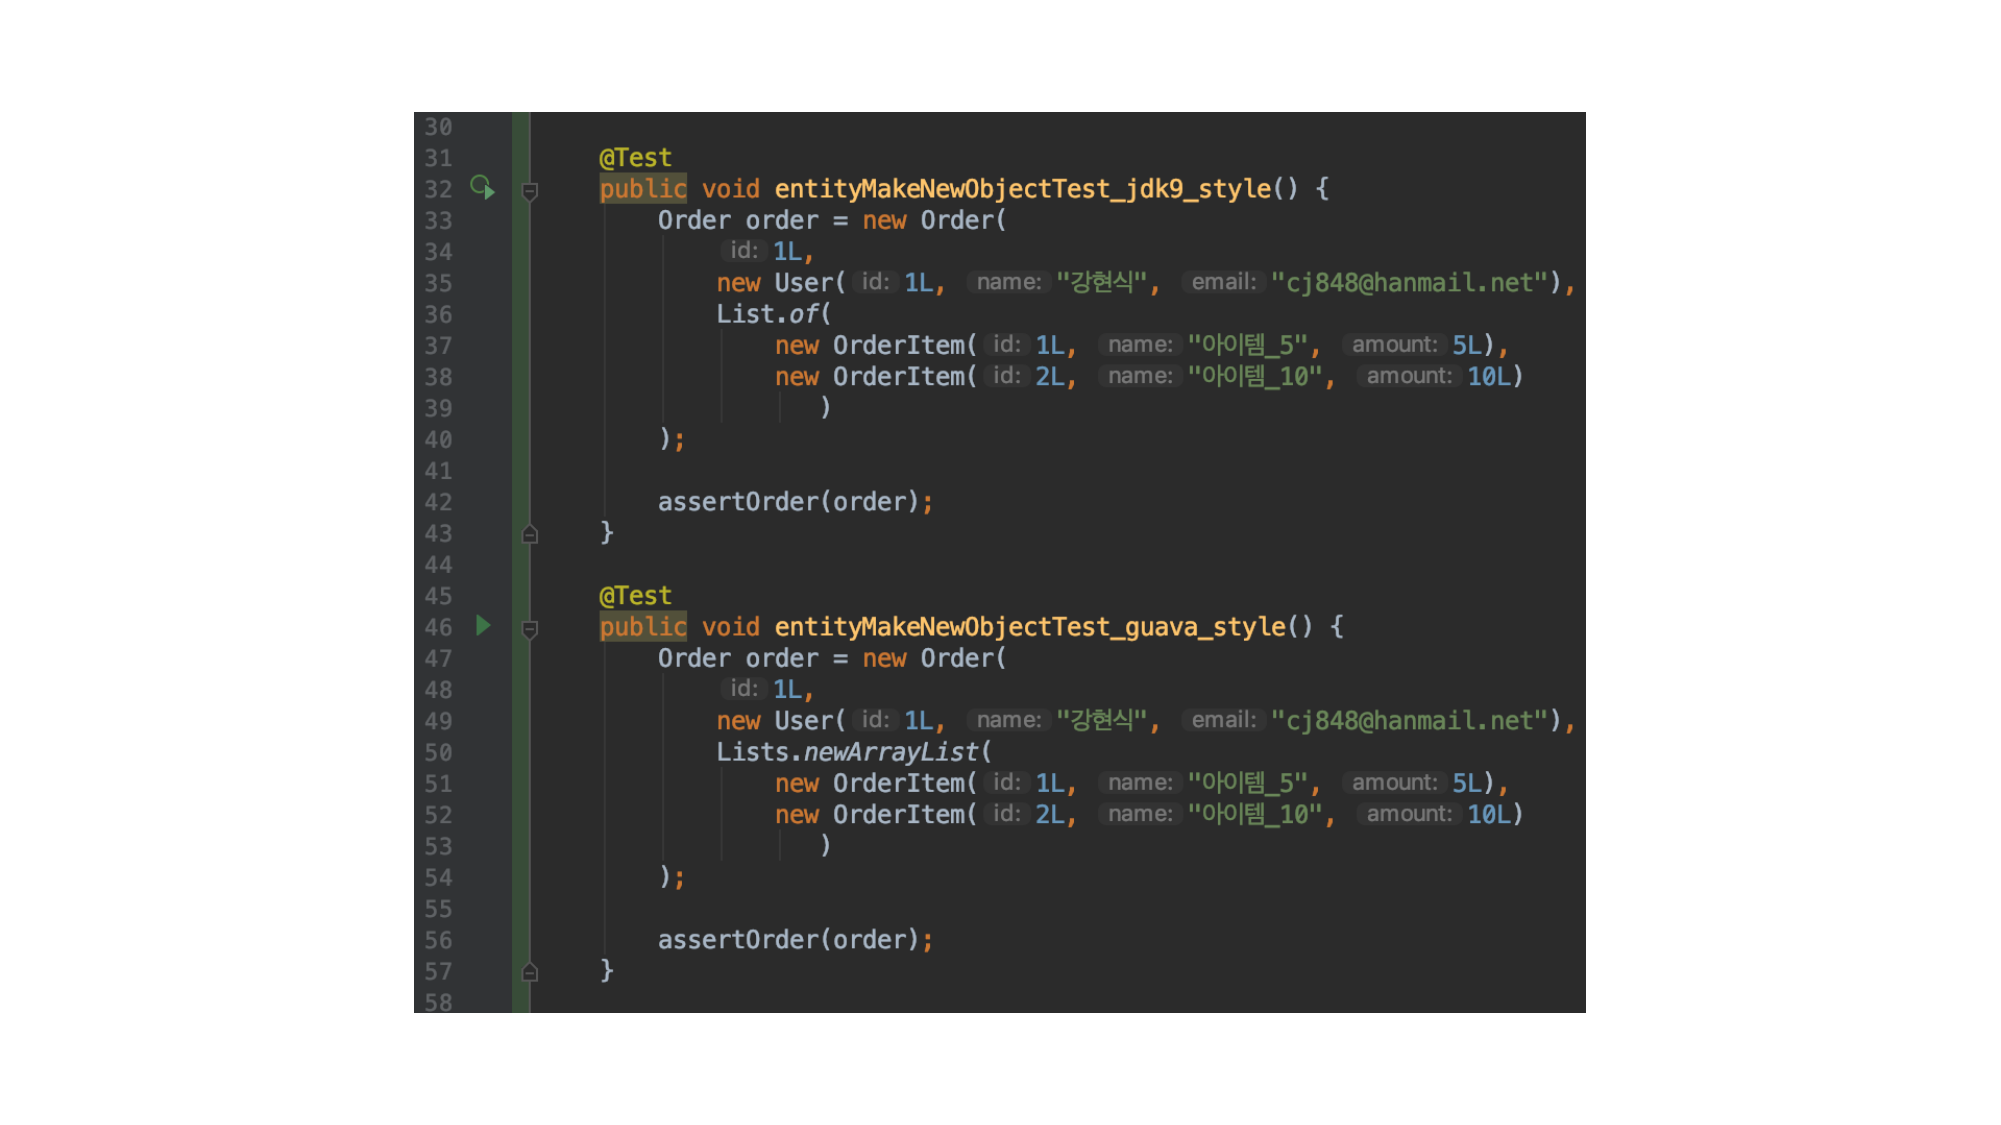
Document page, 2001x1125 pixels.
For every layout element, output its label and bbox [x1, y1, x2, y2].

picture [414, 112, 1586, 1013]
